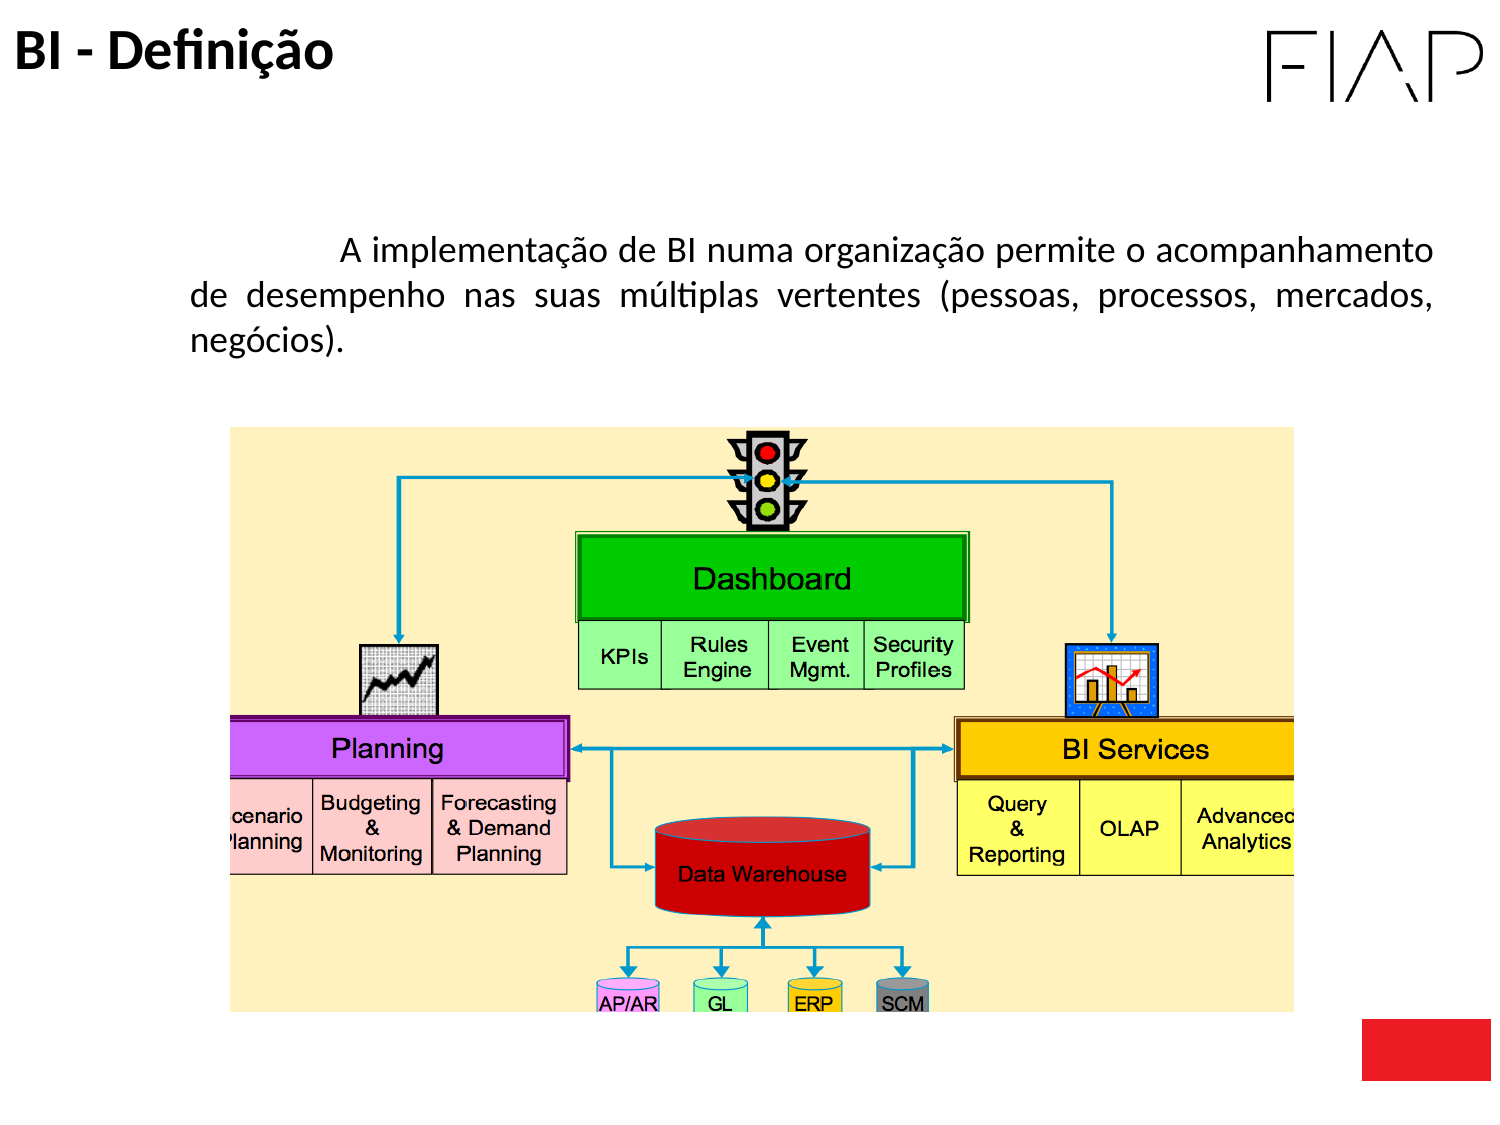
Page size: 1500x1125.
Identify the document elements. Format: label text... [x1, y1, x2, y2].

picture [230, 427, 1295, 1012]
text_box BI - Definição [0, 0, 1062, 110]
picture [1362, 1019, 1491, 1081]
picture [1267, 30, 1483, 102]
text_box A implementação de BI numa organização permite o acompanhamento de desempenho nas suas múltiplas vertentes (pessoas, processos, mercados, negócios). [53, 94, 1450, 982]
